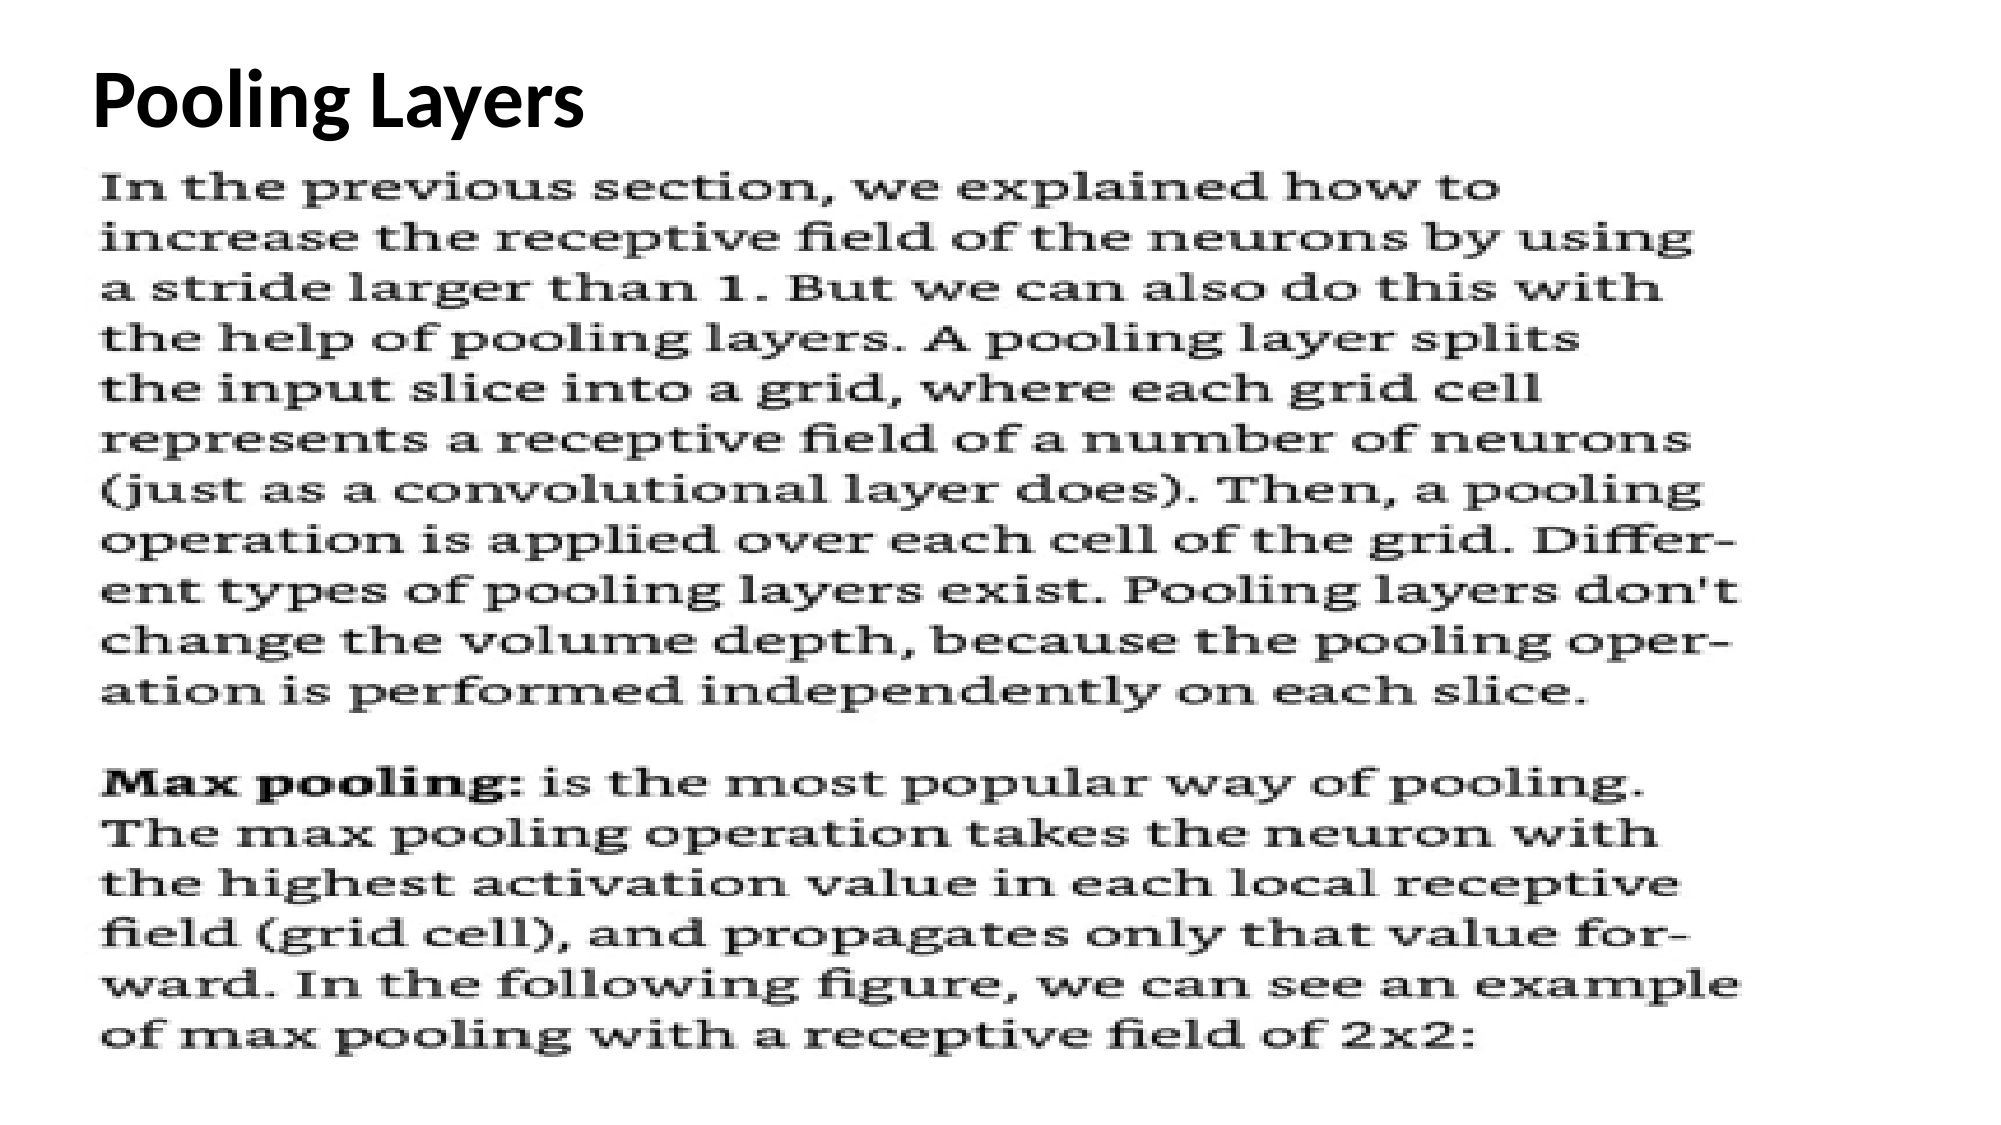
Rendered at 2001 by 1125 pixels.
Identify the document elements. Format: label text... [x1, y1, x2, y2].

text_box Pooling Layers [78, 36, 639, 152]
picture [74, 152, 1826, 1057]
